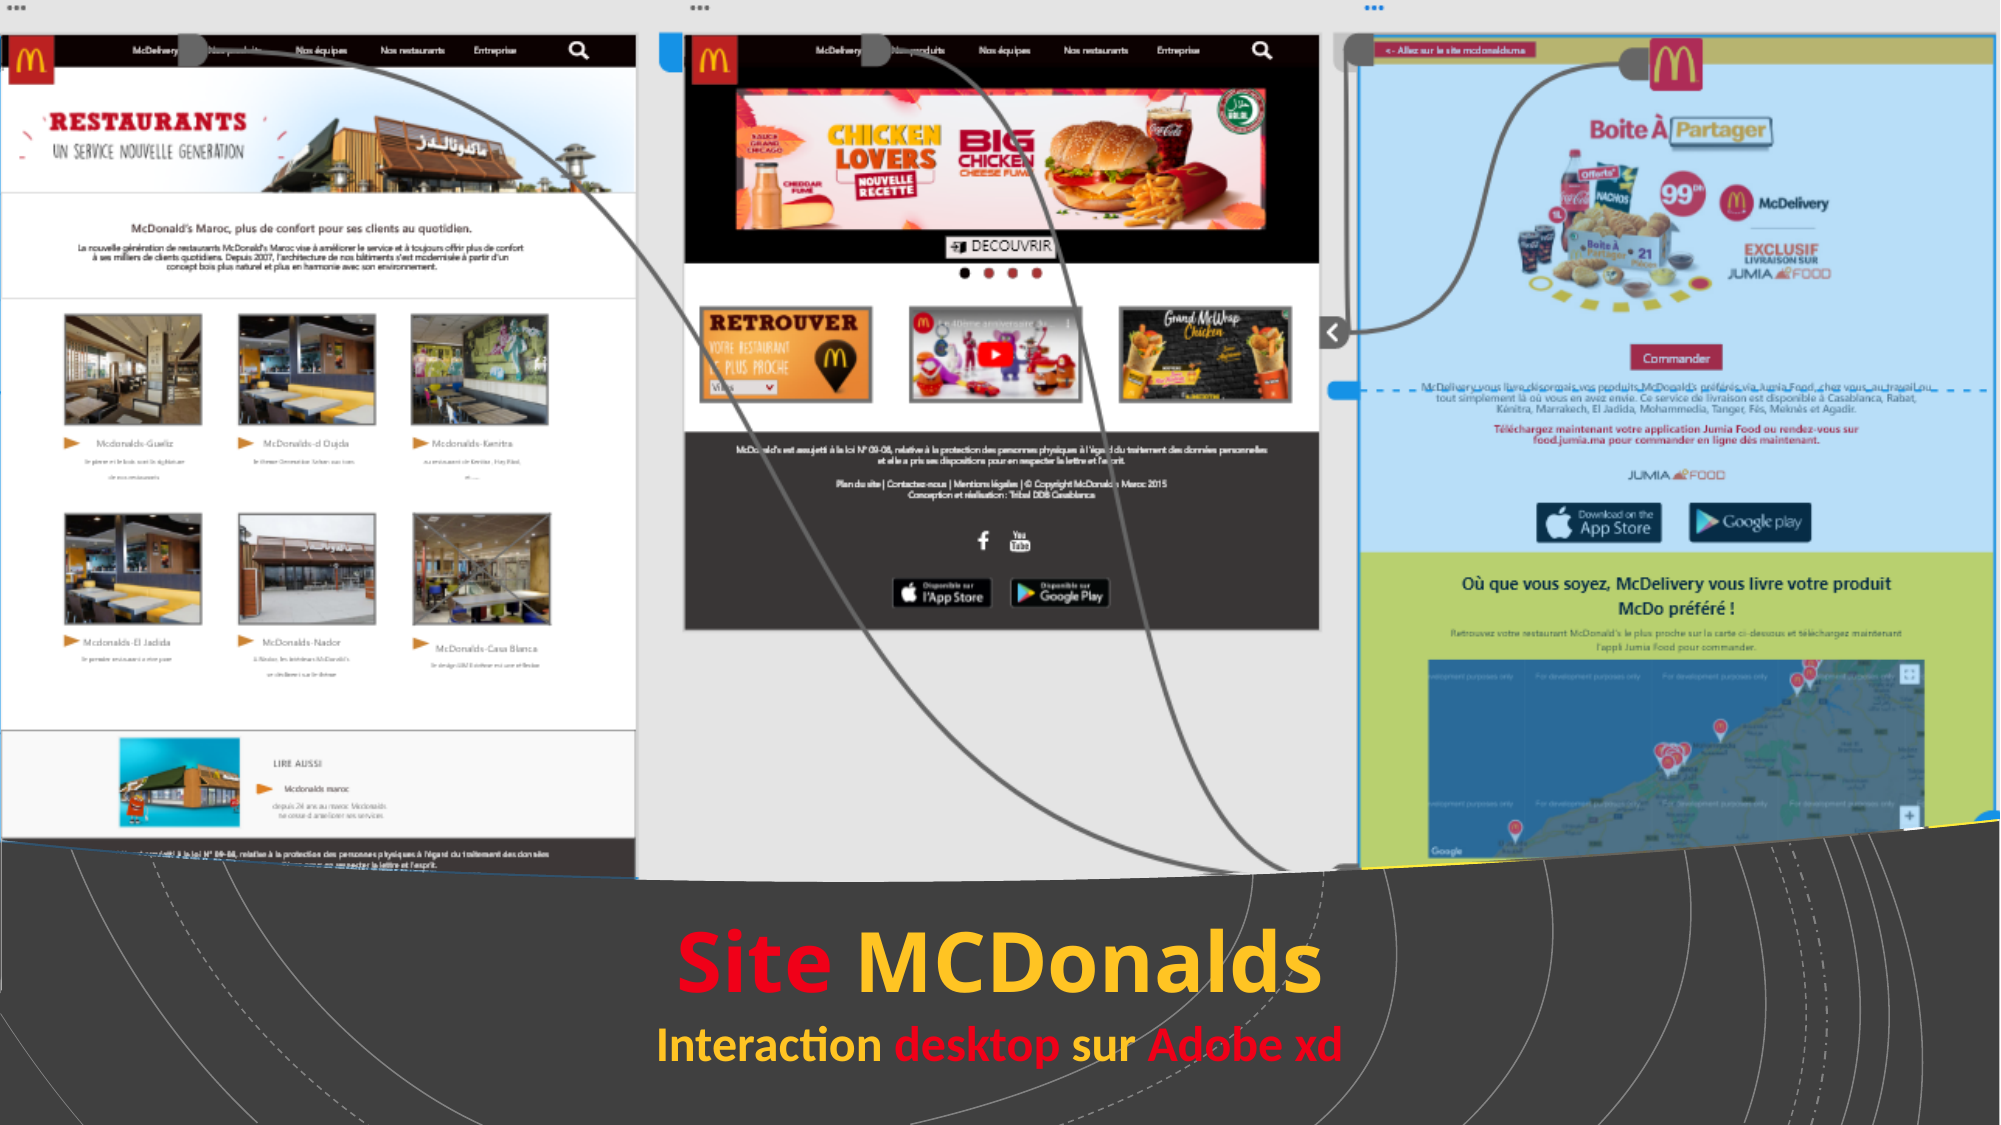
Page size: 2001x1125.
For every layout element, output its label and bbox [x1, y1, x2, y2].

text_box [0, 994, 1999, 1125]
picture [0, 0, 2001, 994]
